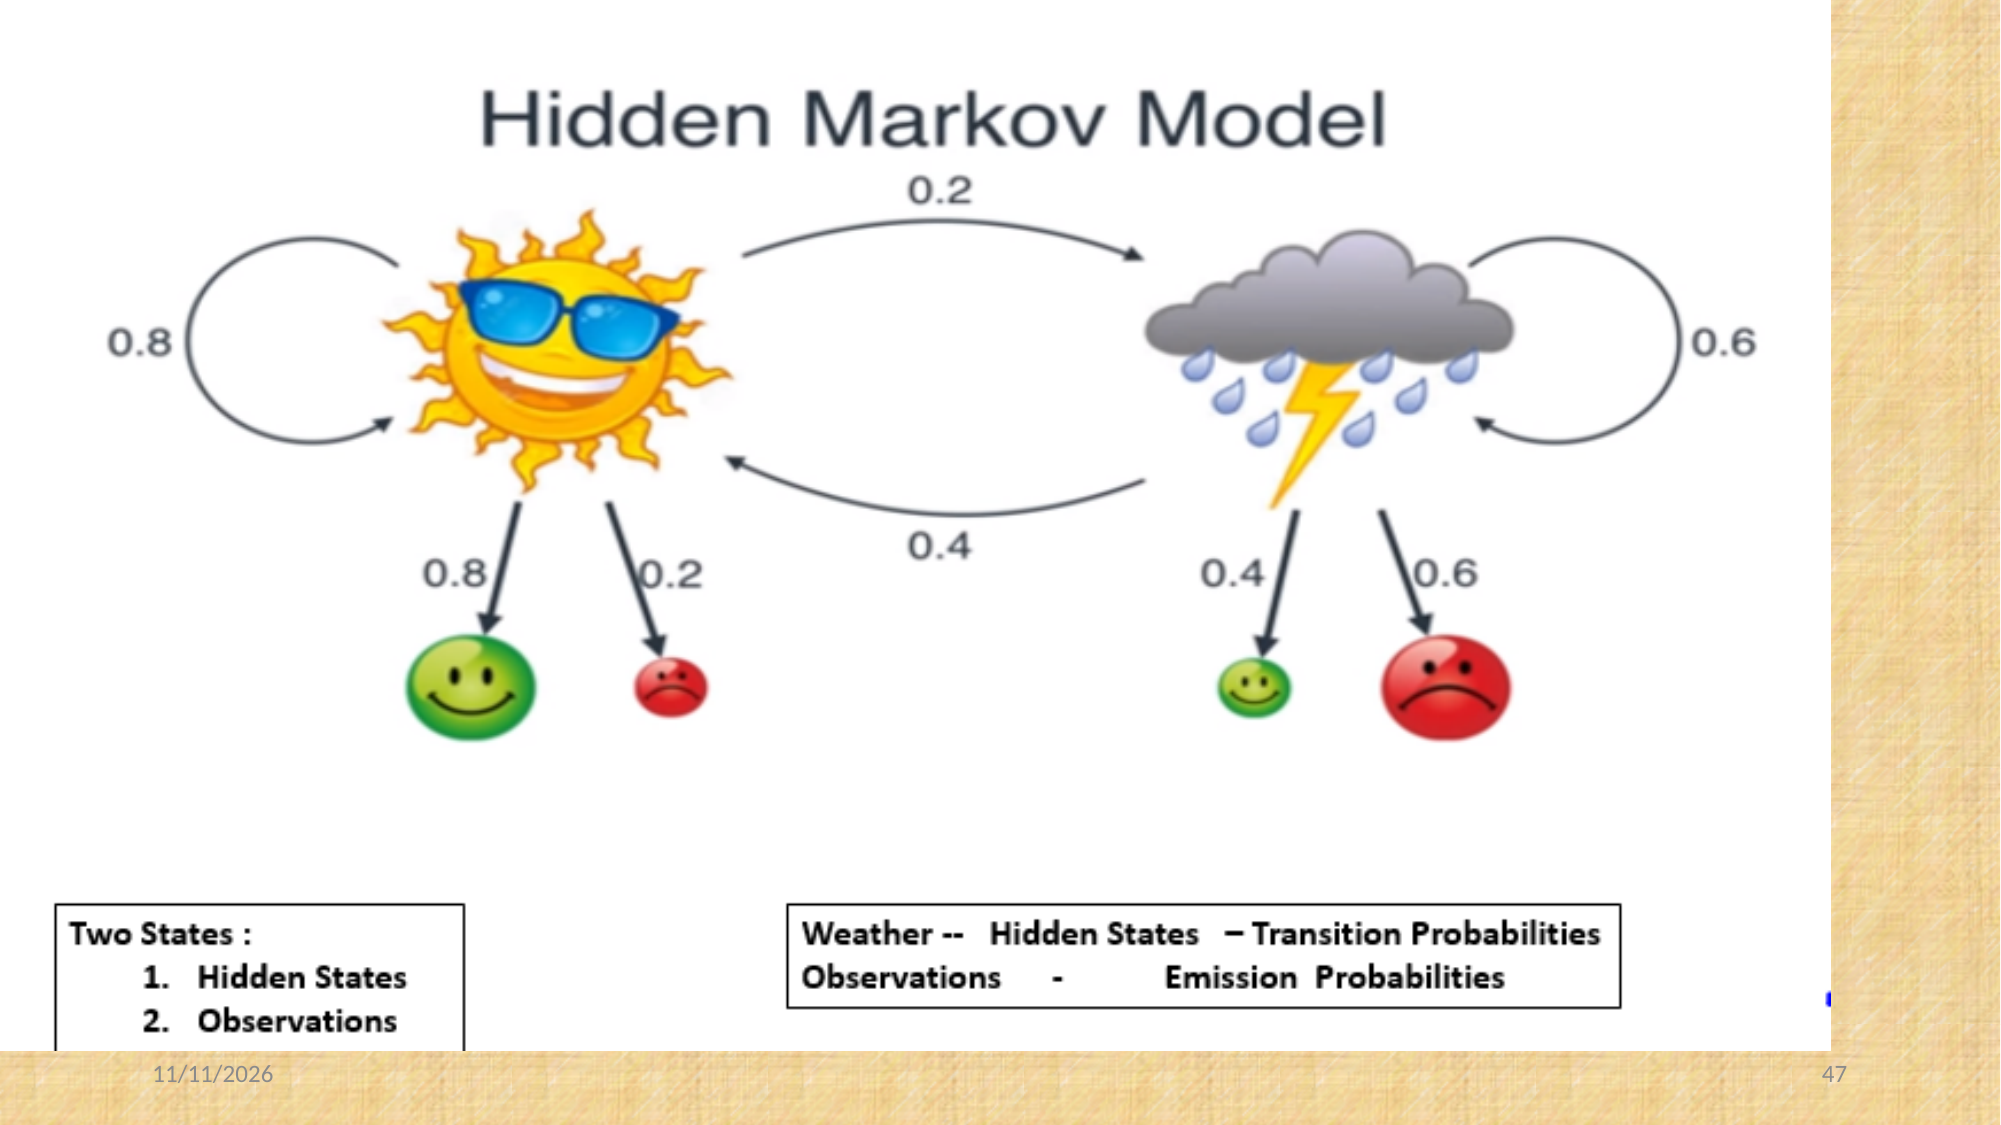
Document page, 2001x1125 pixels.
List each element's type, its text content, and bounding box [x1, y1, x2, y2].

picture [0, 0, 2001, 1125]
slide_number 47 [1412, 1042, 1863, 1103]
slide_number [137, 1051, 588, 1103]
